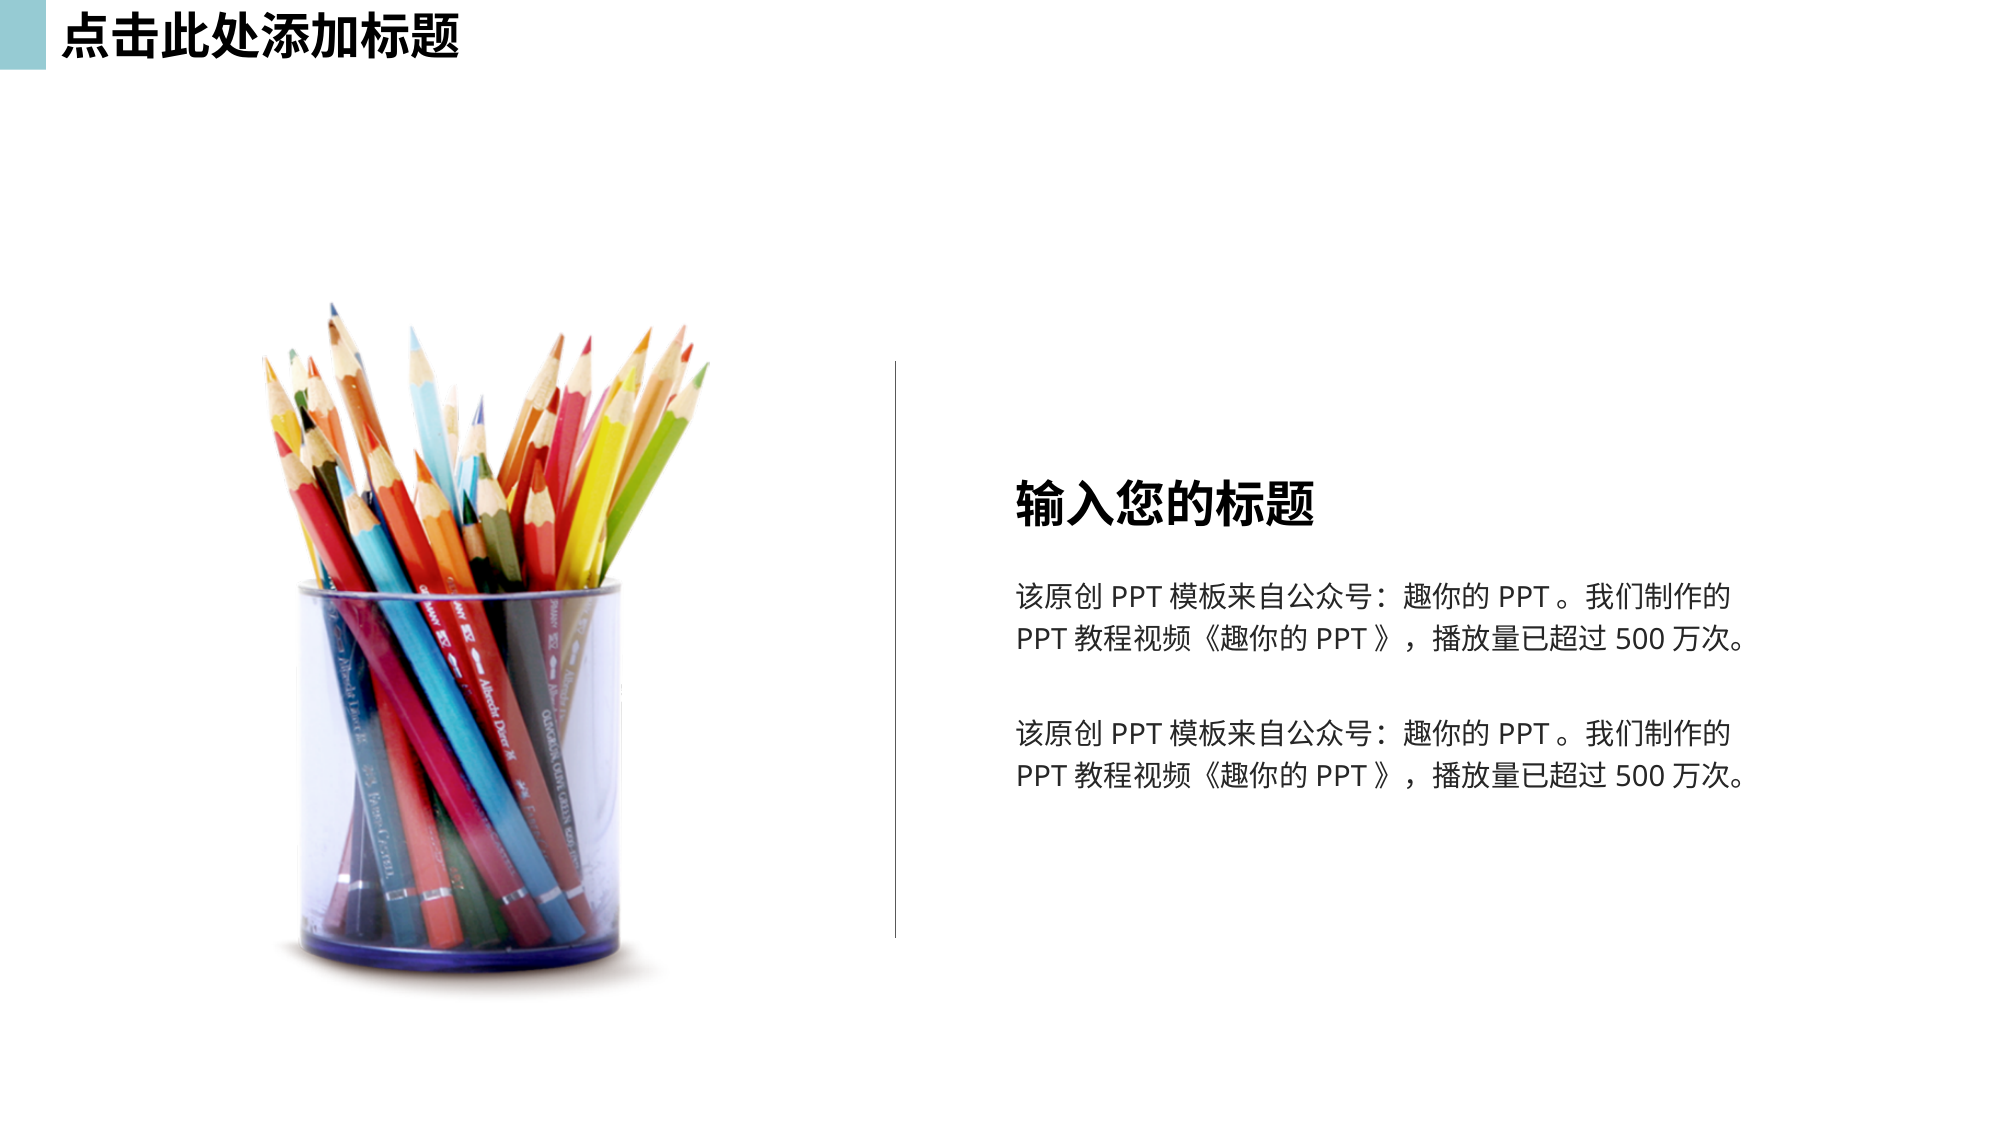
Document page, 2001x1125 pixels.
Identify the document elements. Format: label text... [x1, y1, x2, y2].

text_box [0, 0, 46, 71]
text_box 输入您的标题 [1000, 464, 1452, 540]
text_box 点击此处添加标题 [46, 0, 498, 72]
picture [223, 281, 735, 1049]
text_box 该原创PPT模板来自公众号：趣你的PPT。我们制作的PPT教程视频《趣你的PPT》，播放量已超过500万次。 该原创PPT模板来自公众号：趣你的PPT。我们制作的PPT教程视频《趣你的PPT》，播放量已超过500万次。 [1015, 571, 1777, 793]
